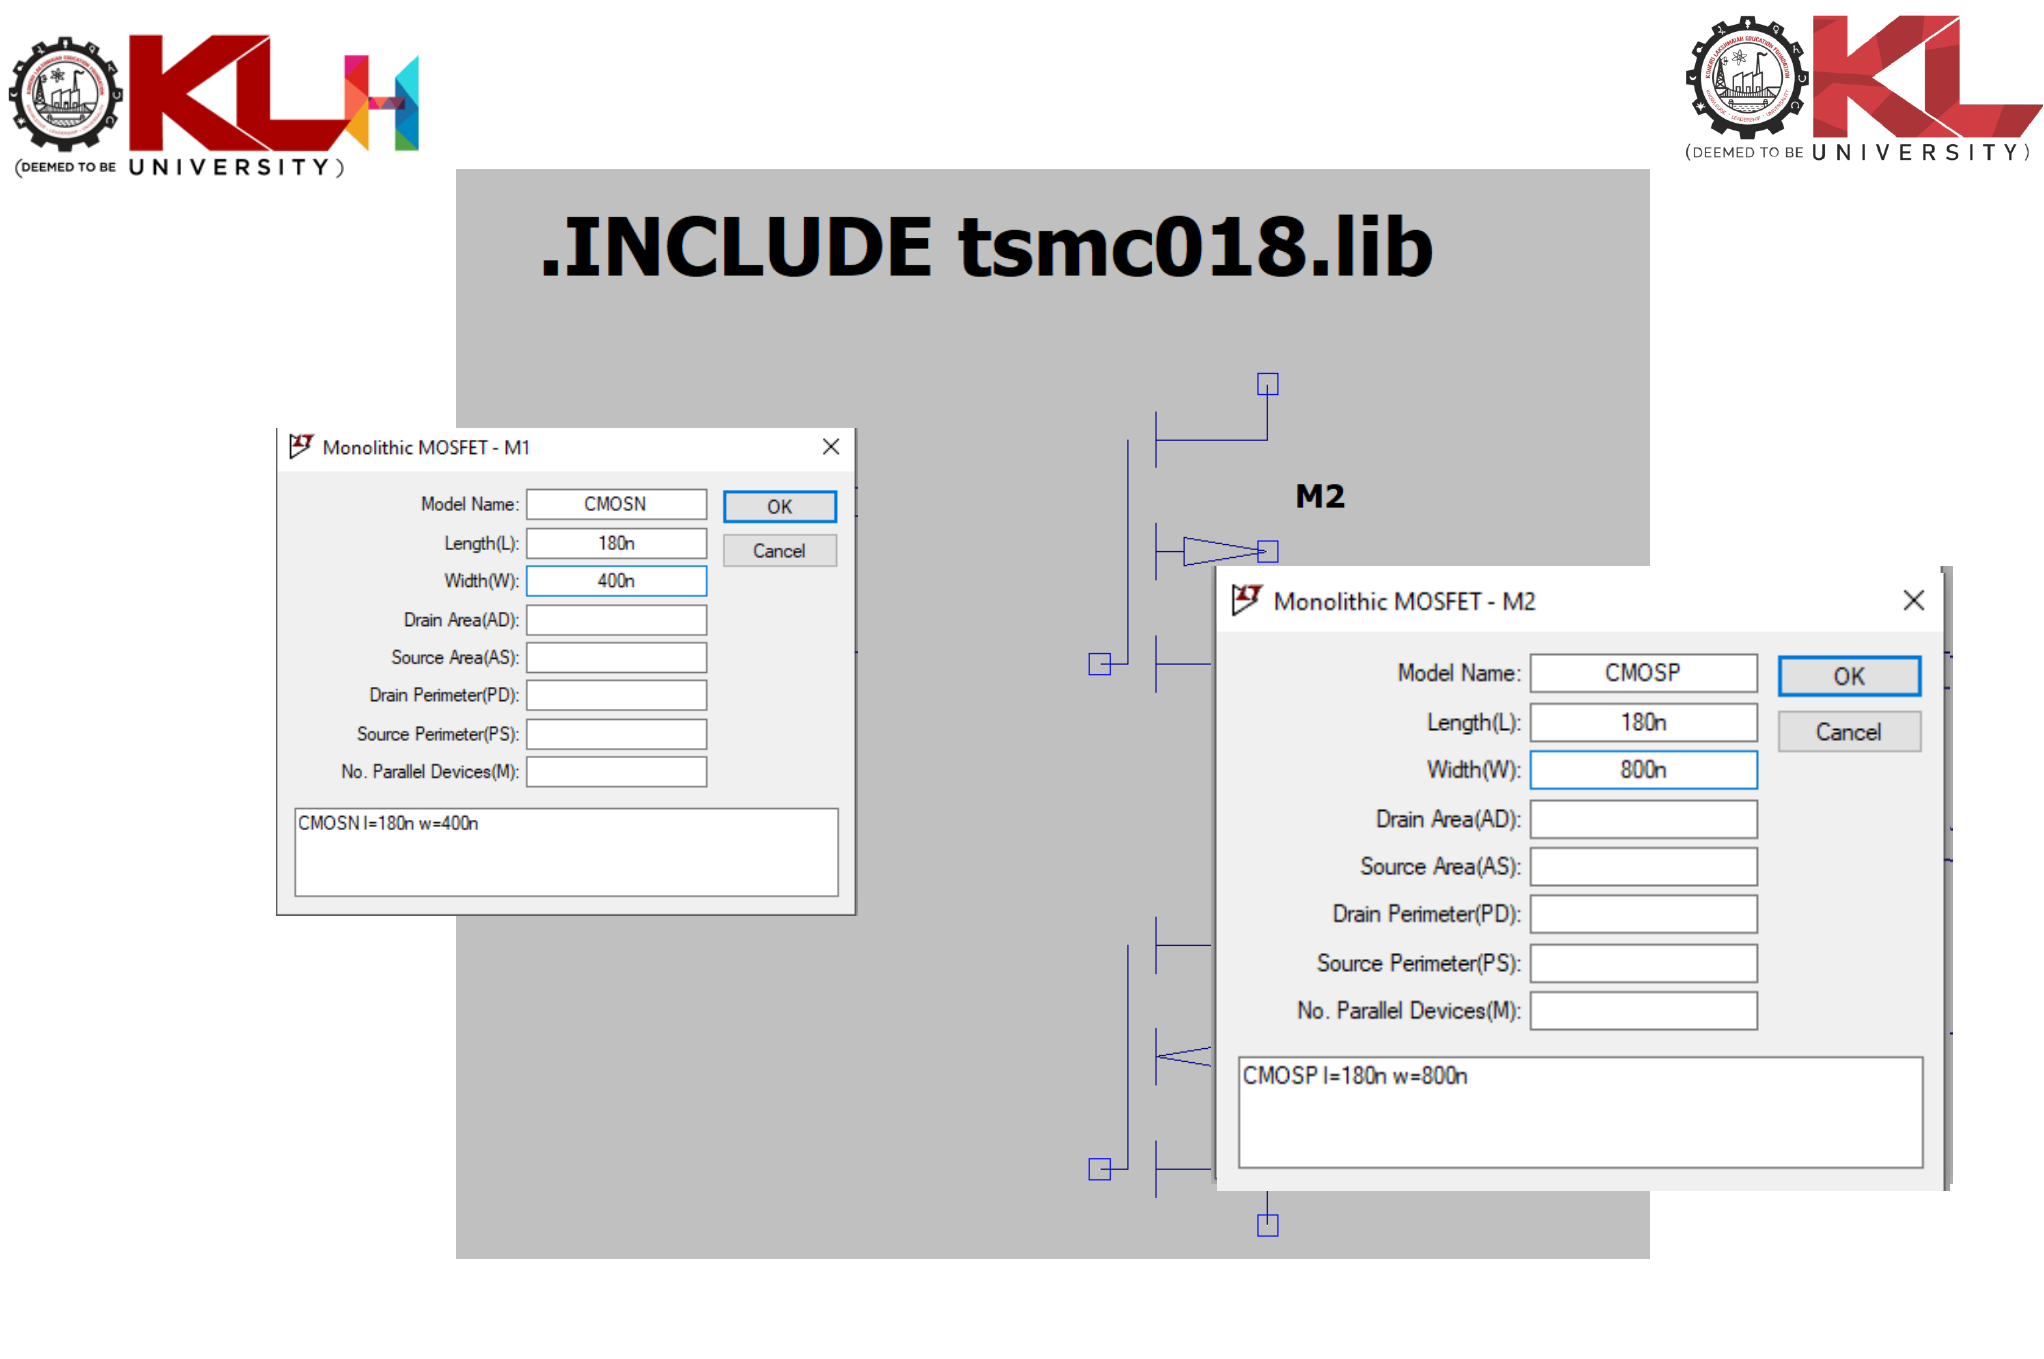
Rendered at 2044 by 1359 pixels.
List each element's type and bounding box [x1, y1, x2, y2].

picture [0, 1, 433, 207]
picture [1686, 15, 2044, 161]
picture [276, 169, 1953, 1259]
